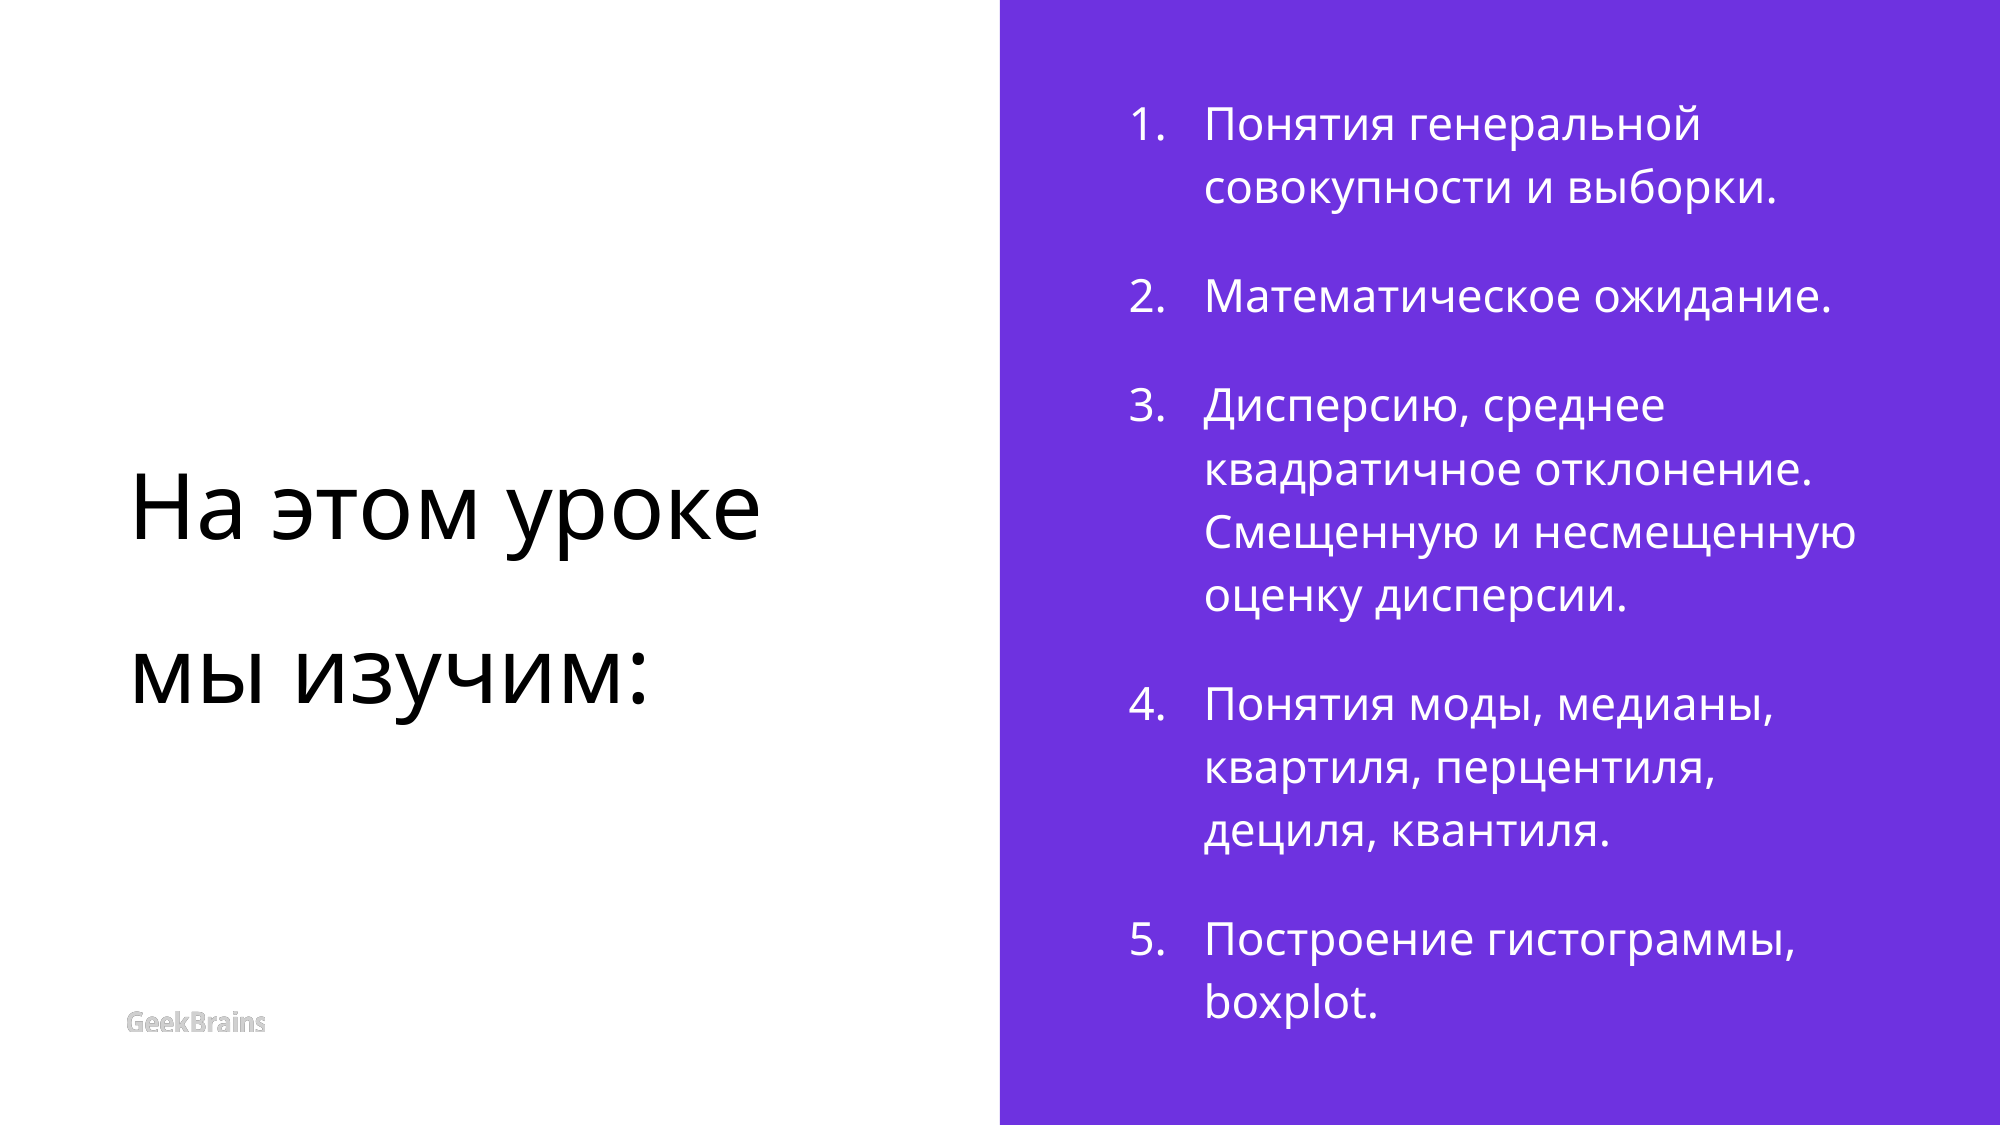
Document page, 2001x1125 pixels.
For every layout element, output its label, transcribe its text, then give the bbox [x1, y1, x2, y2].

list Понятия генеральной совокупности и выборки. Математическое ожидание. Дисперсию, среднее квадратичное отклонение. Смещенную и несмещенную оценку дисперсии. Понятия моды, медианы, квартиля, перцентиля, дециля, квантиля. Построение гистограммы, boxplot. [1113, 113, 1882, 1002]
picture [127, 1011, 265, 1032]
title На этом уроке мы изучим: [113, 113, 882, 1002]
